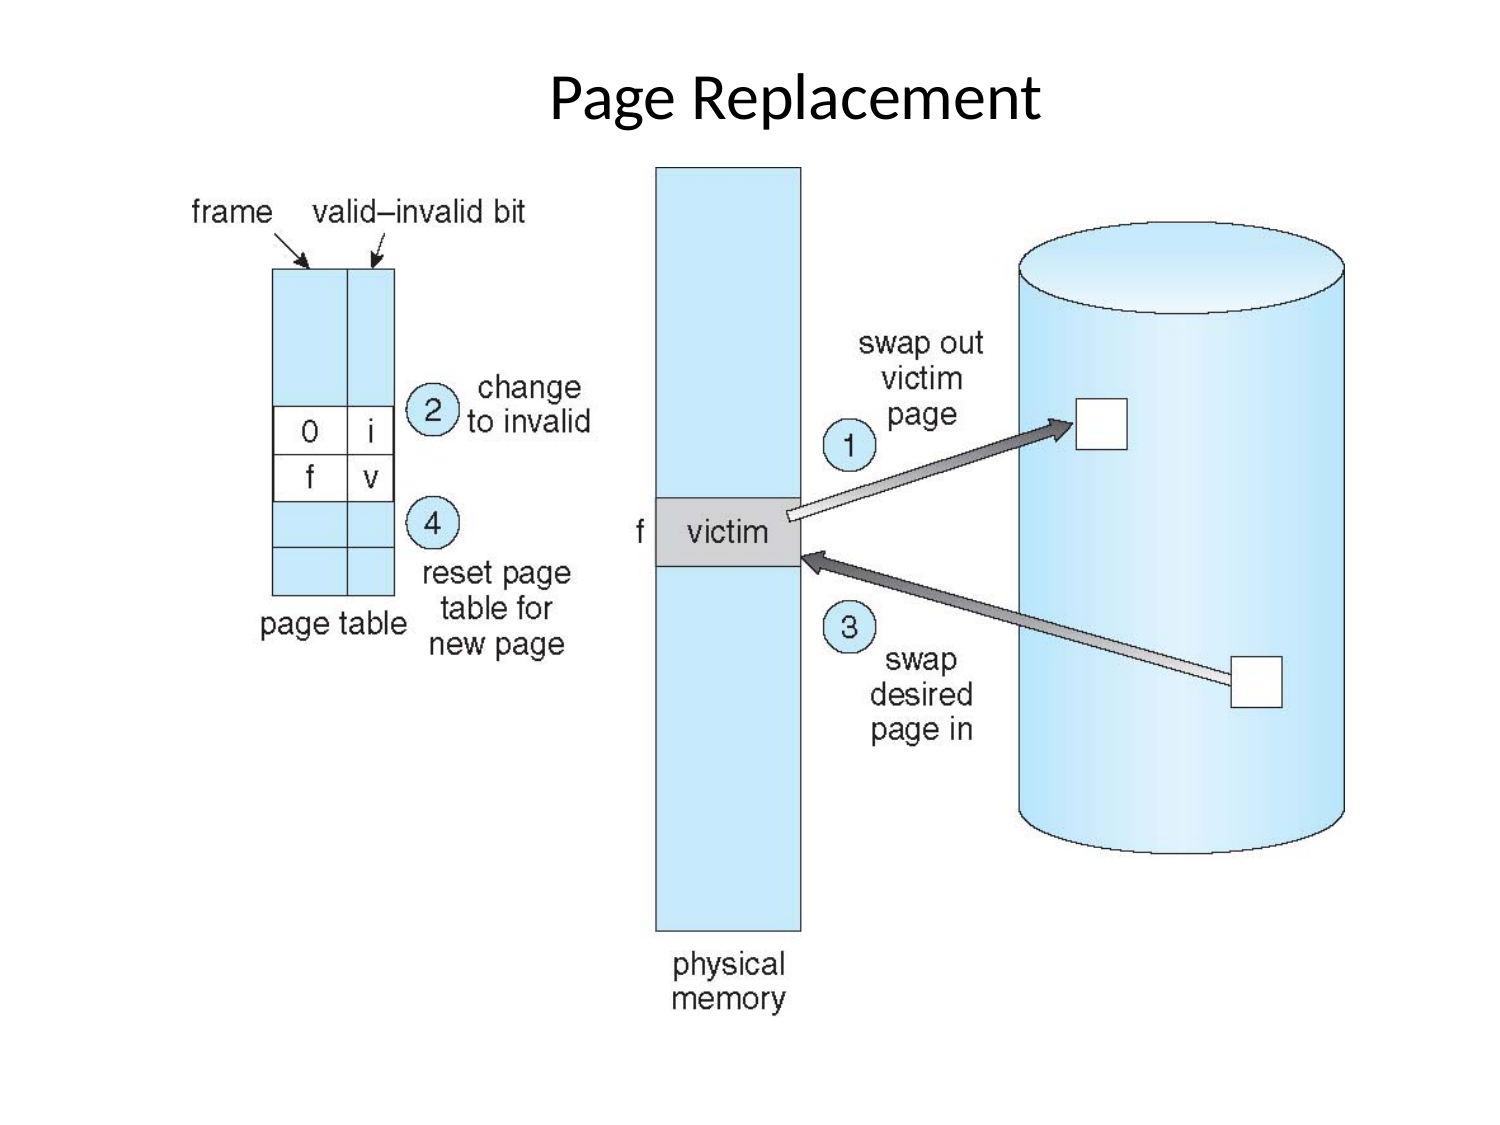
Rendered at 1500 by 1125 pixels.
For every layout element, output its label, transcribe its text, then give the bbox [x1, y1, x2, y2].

picture [191, 167, 1345, 1018]
text_box Page Replacement [167, 45, 1425, 140]
